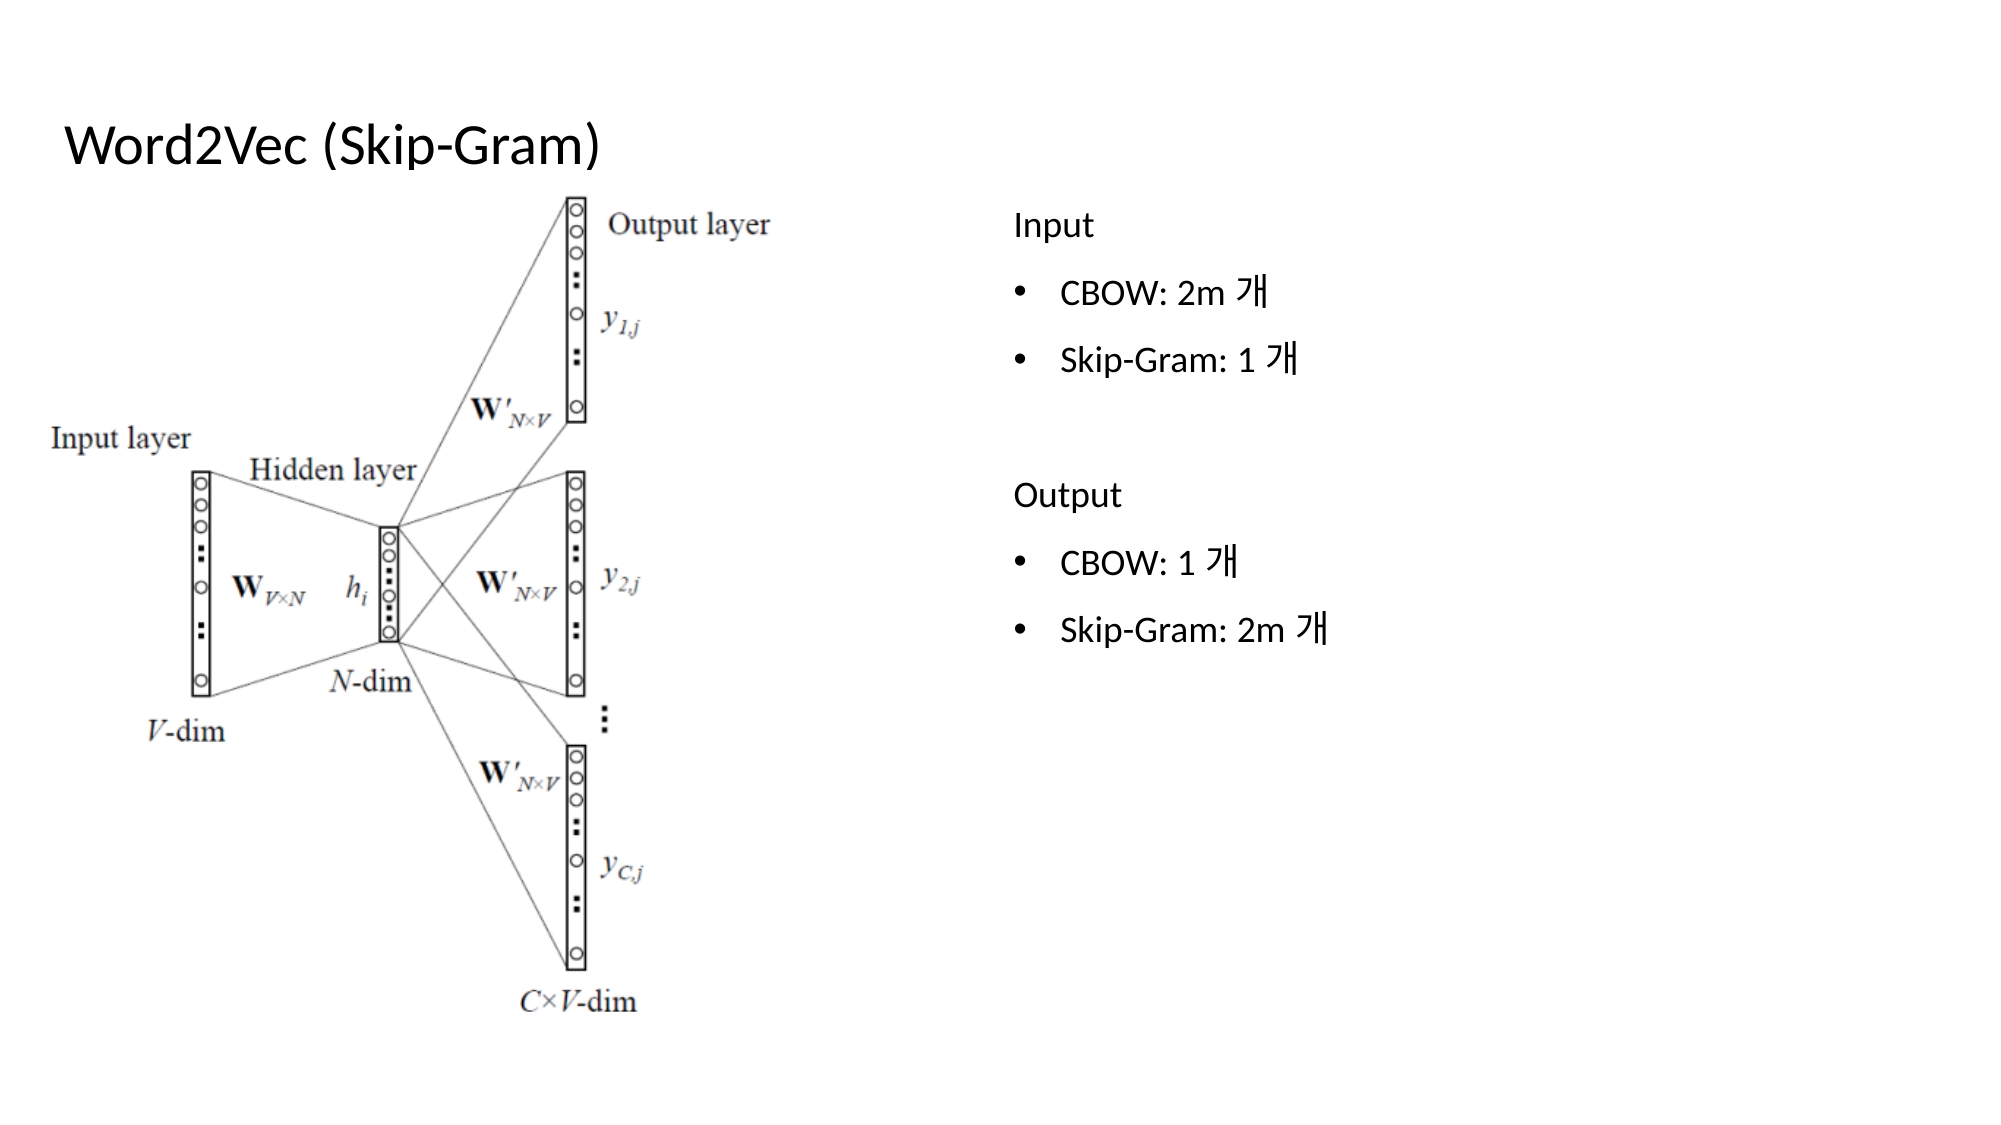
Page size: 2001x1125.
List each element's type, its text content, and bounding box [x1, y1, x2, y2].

text_box Input CBOW: 2m개 Skip-Gram: 1개 Output CBOW: 1개 Skip-Gram: 2m개 [998, 170, 1345, 658]
picture [17, 170, 825, 1047]
text_box Word2Vec (Skip-Gram) [49, 98, 618, 170]
